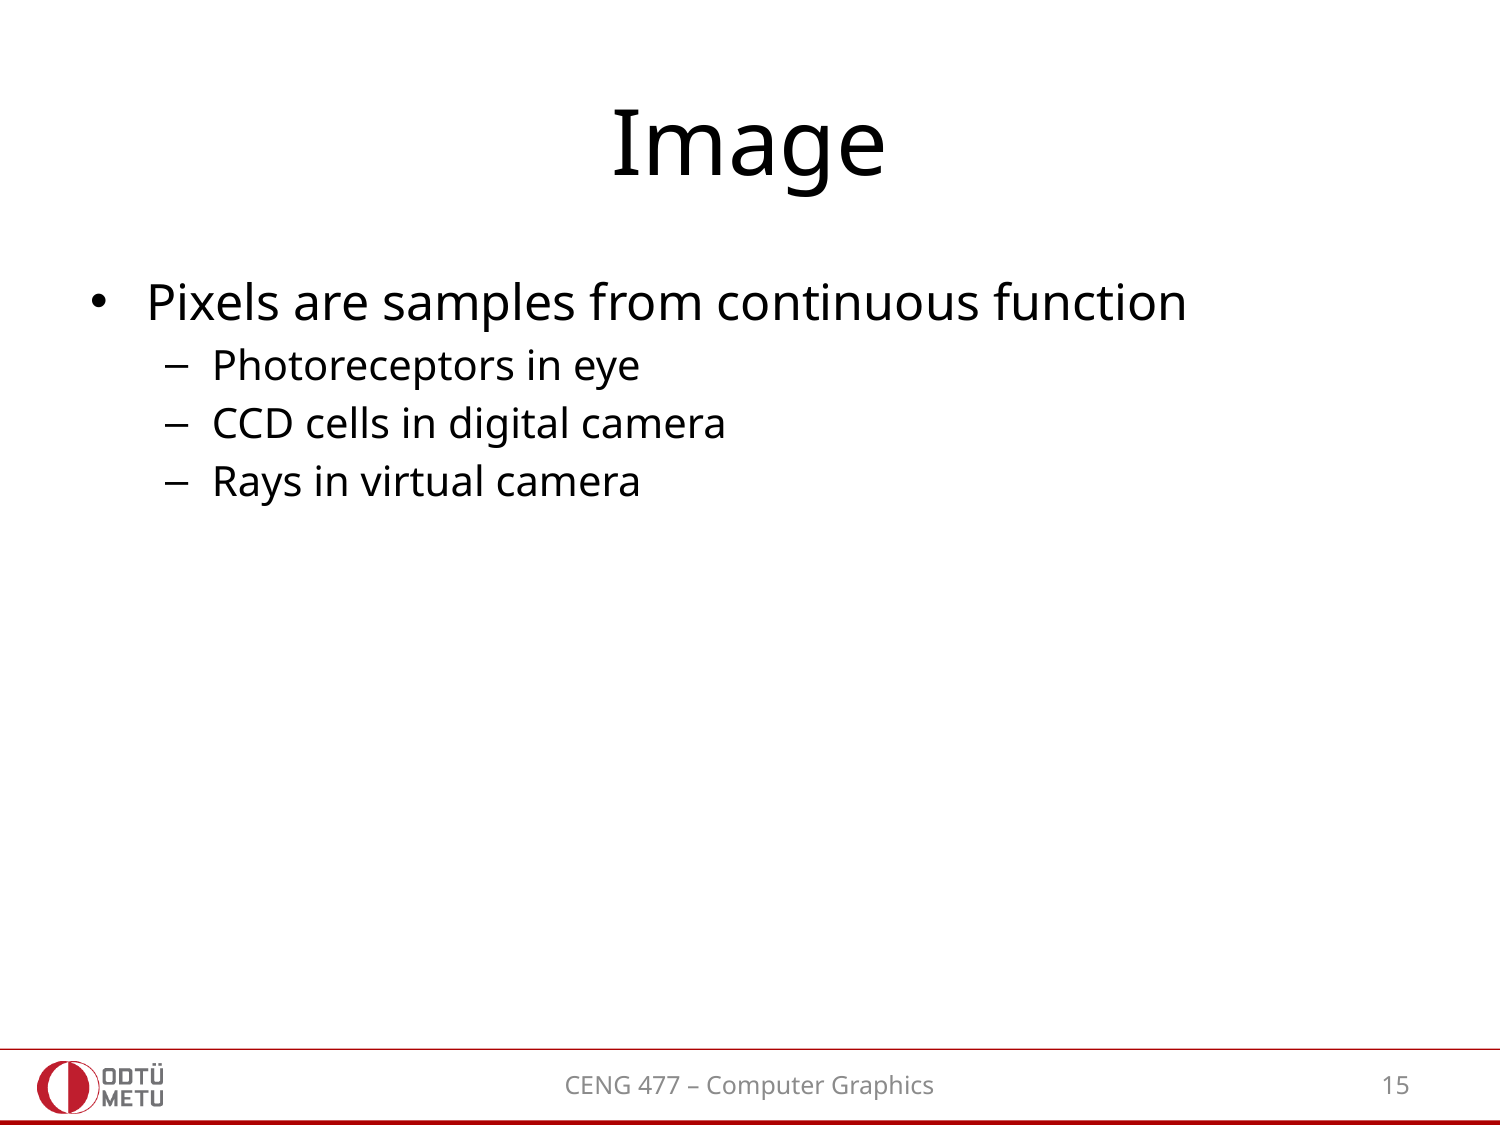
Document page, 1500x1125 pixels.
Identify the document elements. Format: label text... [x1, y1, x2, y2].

title Image [75, 45, 1425, 233]
list Pixels are samples from continuous function Photoreceptors in eye CCD cells in digital camera Rays in virtual camera [75, 262, 1425, 1005]
slide_number 15 [1074, 1056, 1425, 1117]
footer CENG 477 – Computer Graphics [512, 1056, 988, 1117]
picture [37, 1061, 163, 1114]
